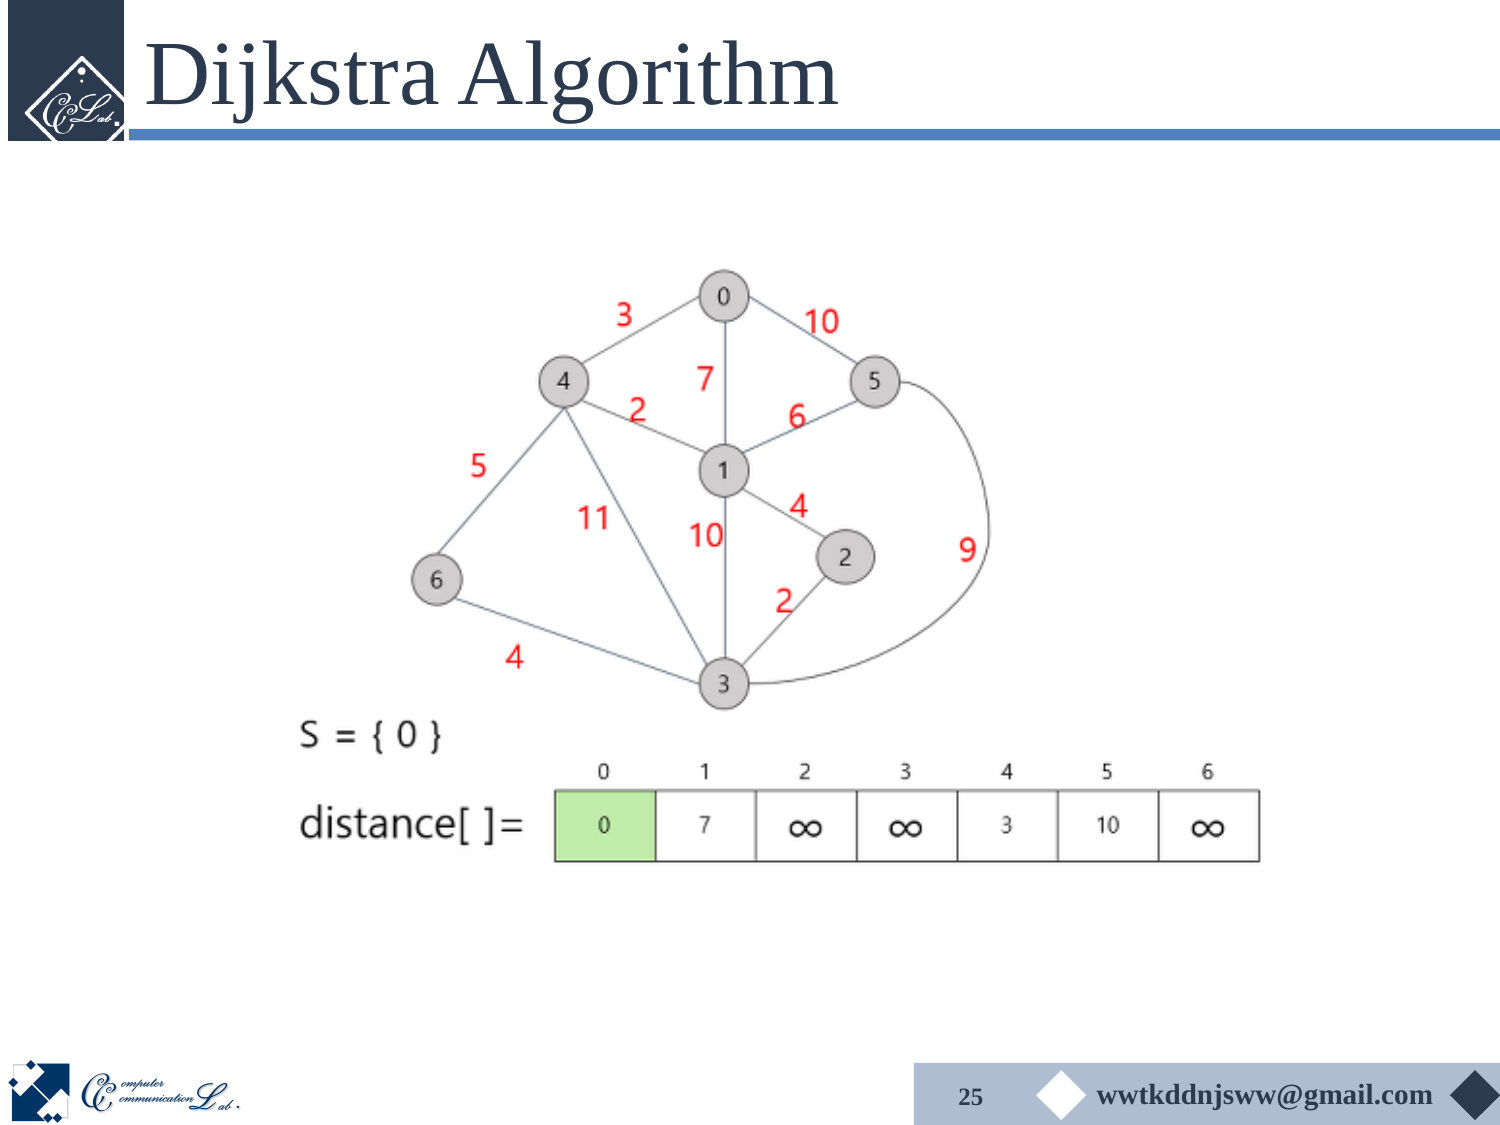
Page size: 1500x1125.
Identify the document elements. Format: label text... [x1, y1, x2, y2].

picture [8, 0, 124, 141]
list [188, 260, 1311, 892]
picture [7, 1058, 243, 1125]
title Dijkstra Algorithm [129, 10, 1474, 126]
